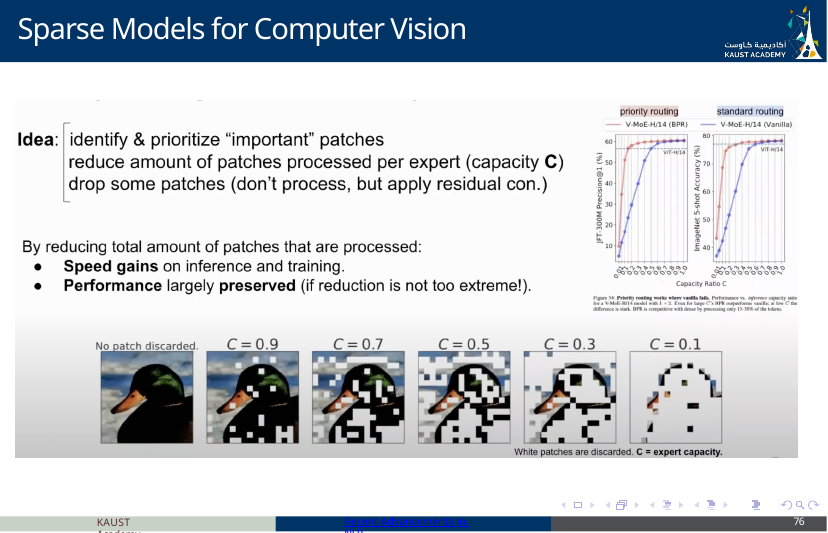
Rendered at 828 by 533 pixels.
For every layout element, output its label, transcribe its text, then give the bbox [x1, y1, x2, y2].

title Sparse Models for Computer Vision [15, 7, 735, 99]
picture [15, 100, 798, 459]
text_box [0, 516, 827, 532]
picture [721, 2, 827, 62]
